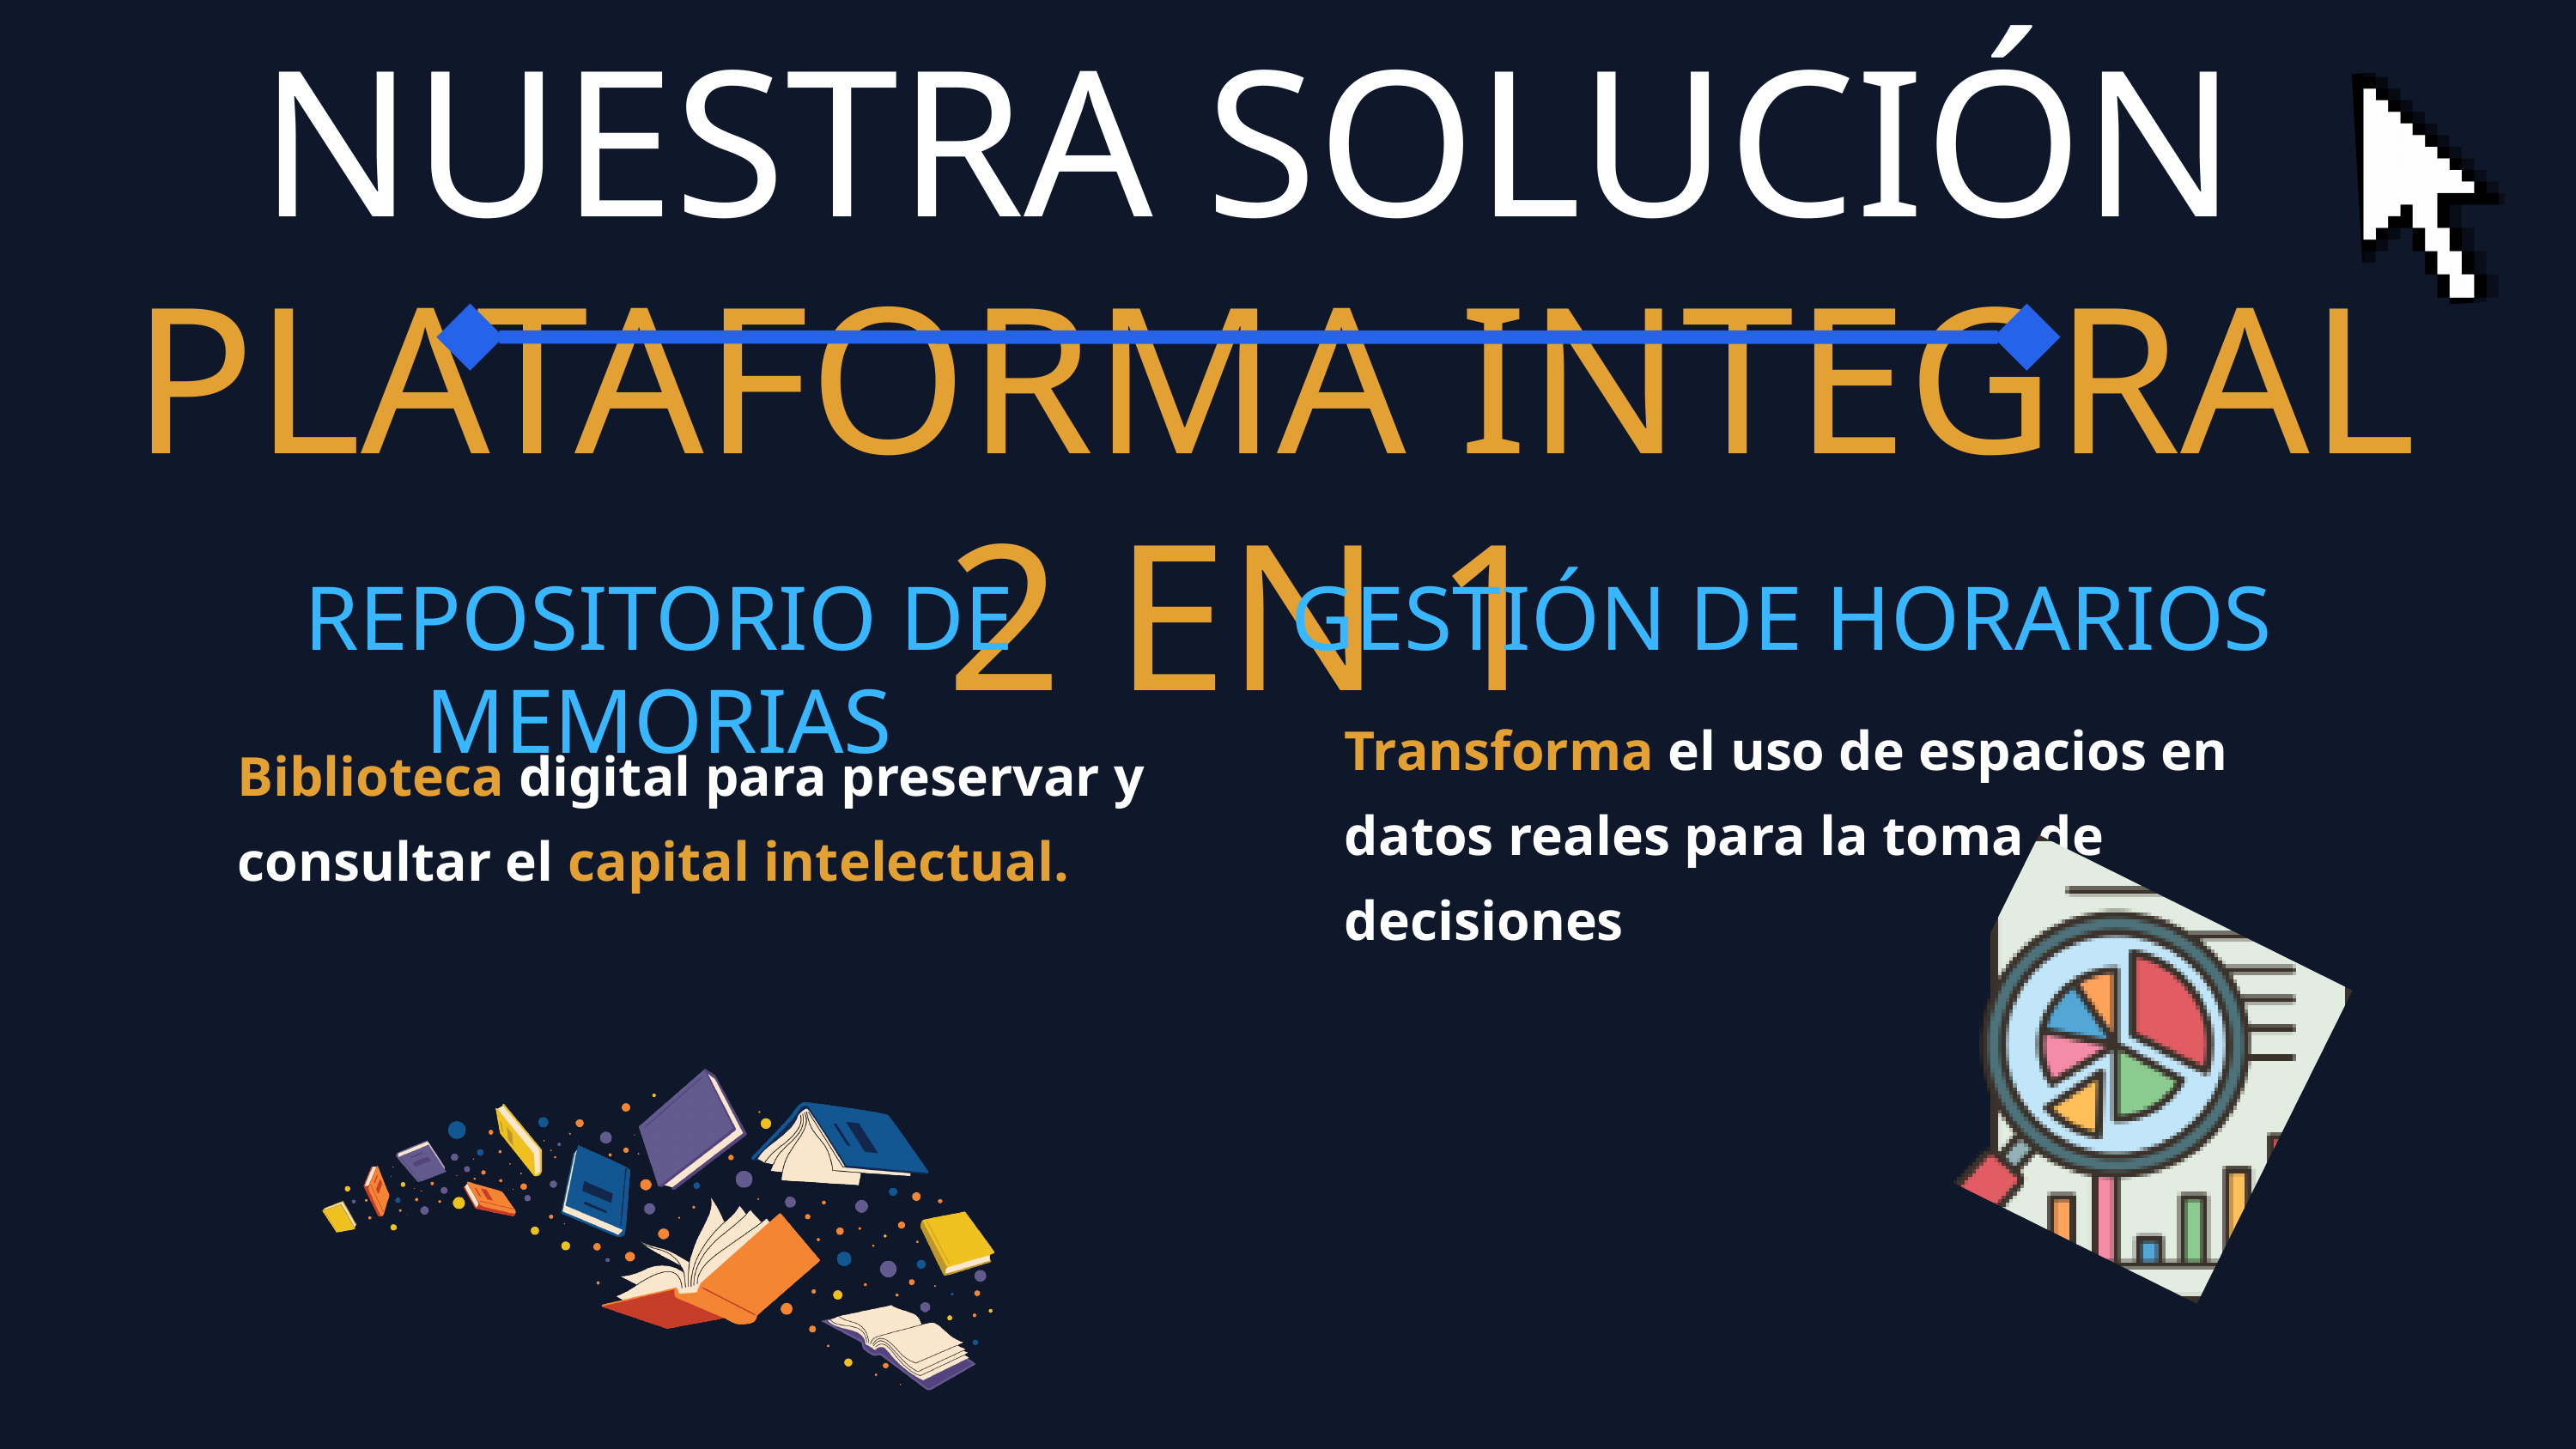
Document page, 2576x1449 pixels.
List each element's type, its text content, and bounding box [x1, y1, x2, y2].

text_box Biblioteca digital para preservar y consultar el capital intelectual. [237, 721, 1167, 892]
text_box [322, 1069, 995, 1391]
text_box [1883, 834, 2353, 1304]
text_box NUESTRA SOLUCIÓN PLATAFORMA INTEGRAL 2 EN 1 [76, 20, 2420, 732]
text_box REPOSITORIO DE MEMORIAS [150, 565, 1167, 771]
text_box [2351, 65, 2511, 309]
text_box GESTIÓN DE HORARIOS [1167, 565, 2420, 669]
text_box Transforma el uso de espacios en datos reales para la toma de decisiones [1344, 696, 2334, 951]
text_box [461, 328, 2036, 347]
